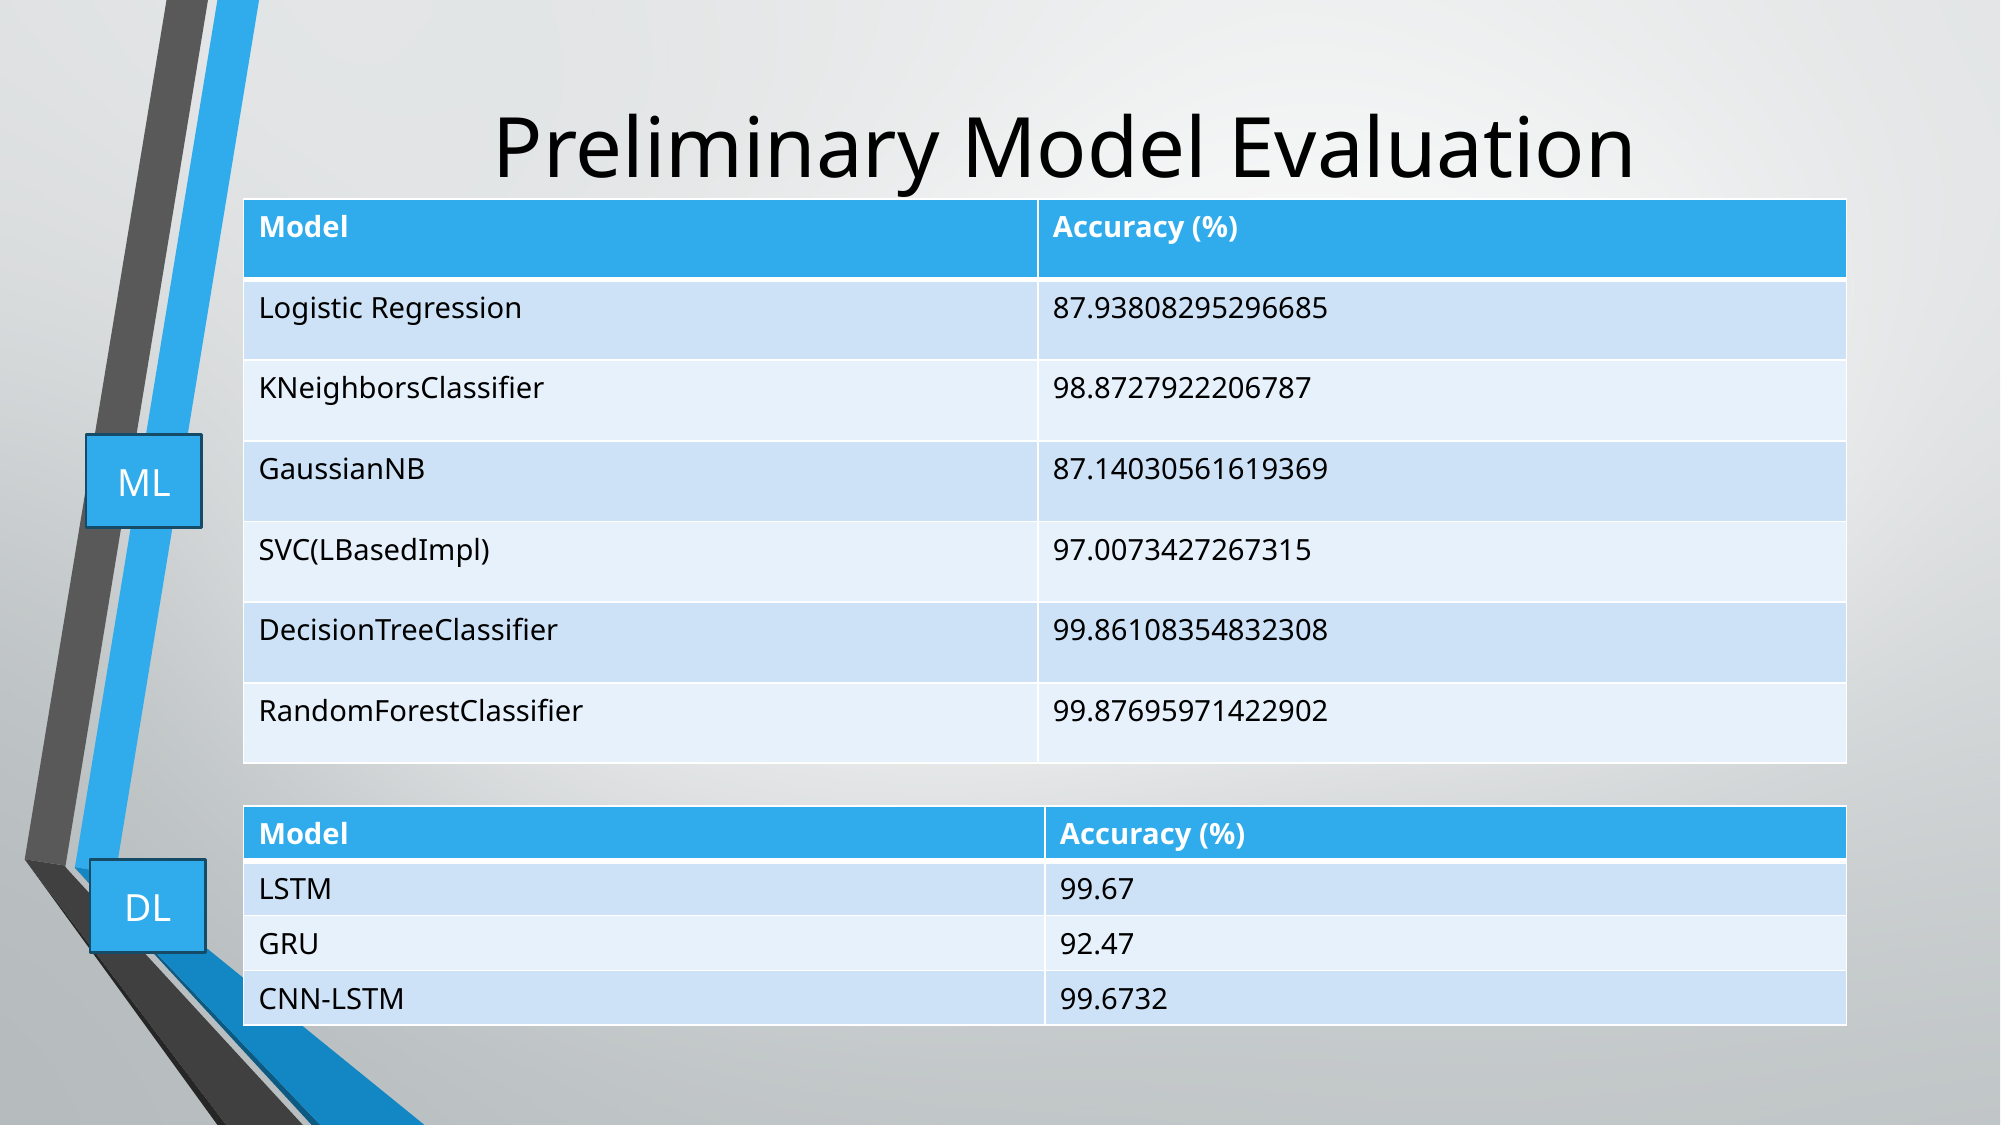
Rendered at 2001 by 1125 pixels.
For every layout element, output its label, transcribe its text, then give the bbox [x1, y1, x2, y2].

table_cell Logistic Regression [244, 282, 1037, 359]
table_cell GRU [244, 916, 1044, 970]
table_header Model [244, 200, 1037, 277]
table_cell 97.0073427267315 [1039, 522, 1846, 601]
table_cell RandomForestClassifier [244, 684, 1037, 762]
table_cell LSTM [244, 864, 1044, 915]
table_header Model [244, 807, 1044, 858]
table_cell DecisionTreeClassifier [244, 603, 1037, 682]
text_box ML [85, 433, 203, 529]
table_cell 87.14030561619369 [1039, 442, 1846, 521]
title Preliminary Model Evaluation [243, 0, 1887, 288]
table_cell 99.86108354832308 [1039, 603, 1846, 682]
table_cell 87.93808295296685 [1039, 282, 1846, 359]
table_header Accuracy (%) [1046, 807, 1846, 858]
table_cell CNN-LSTM [244, 971, 1044, 1024]
table_cell 98.8727922206787 [1039, 361, 1846, 440]
table_cell SVC(LBasedImpl) [244, 522, 1037, 601]
table_cell 92.47 [1046, 916, 1846, 970]
text_box DL [89, 858, 207, 954]
table_cell 99.67 [1046, 864, 1846, 915]
table_cell GaussianNB [244, 442, 1037, 521]
table_header Accuracy (%) [1039, 200, 1846, 277]
table_cell 99.87695971422902 [1039, 684, 1846, 762]
table_cell 99.6732 [1046, 971, 1846, 1024]
table_cell KNeighborsClassifier [244, 361, 1037, 440]
